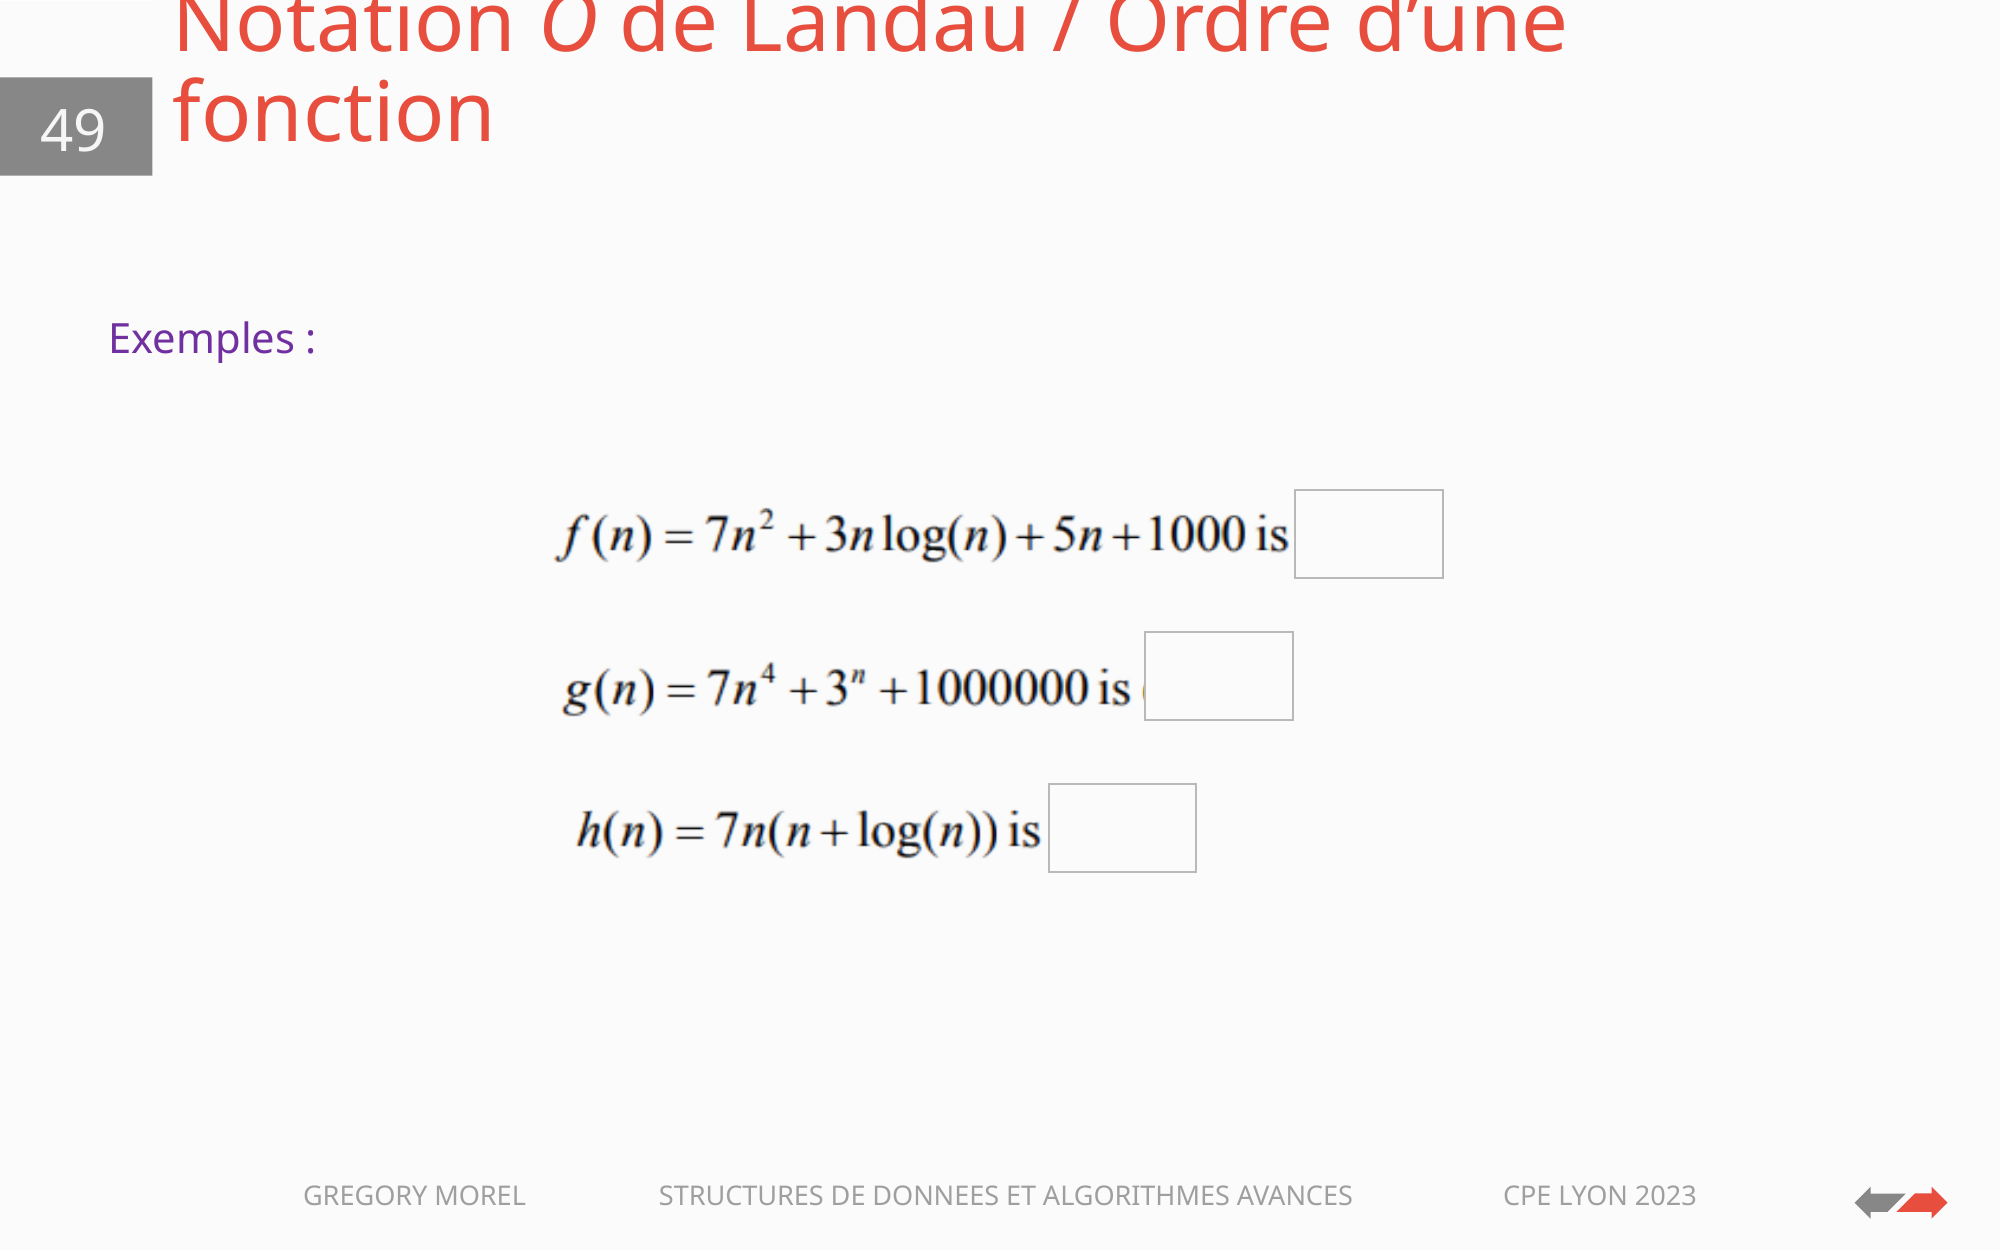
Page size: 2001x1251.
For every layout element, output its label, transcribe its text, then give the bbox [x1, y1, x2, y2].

slide_number 49 [13, 85, 134, 162]
text_box Exemples : [63, 279, 1937, 444]
picture [503, 466, 1497, 937]
title Notation O de Landau / Ordre d’une fonction [158, 19, 1754, 168]
